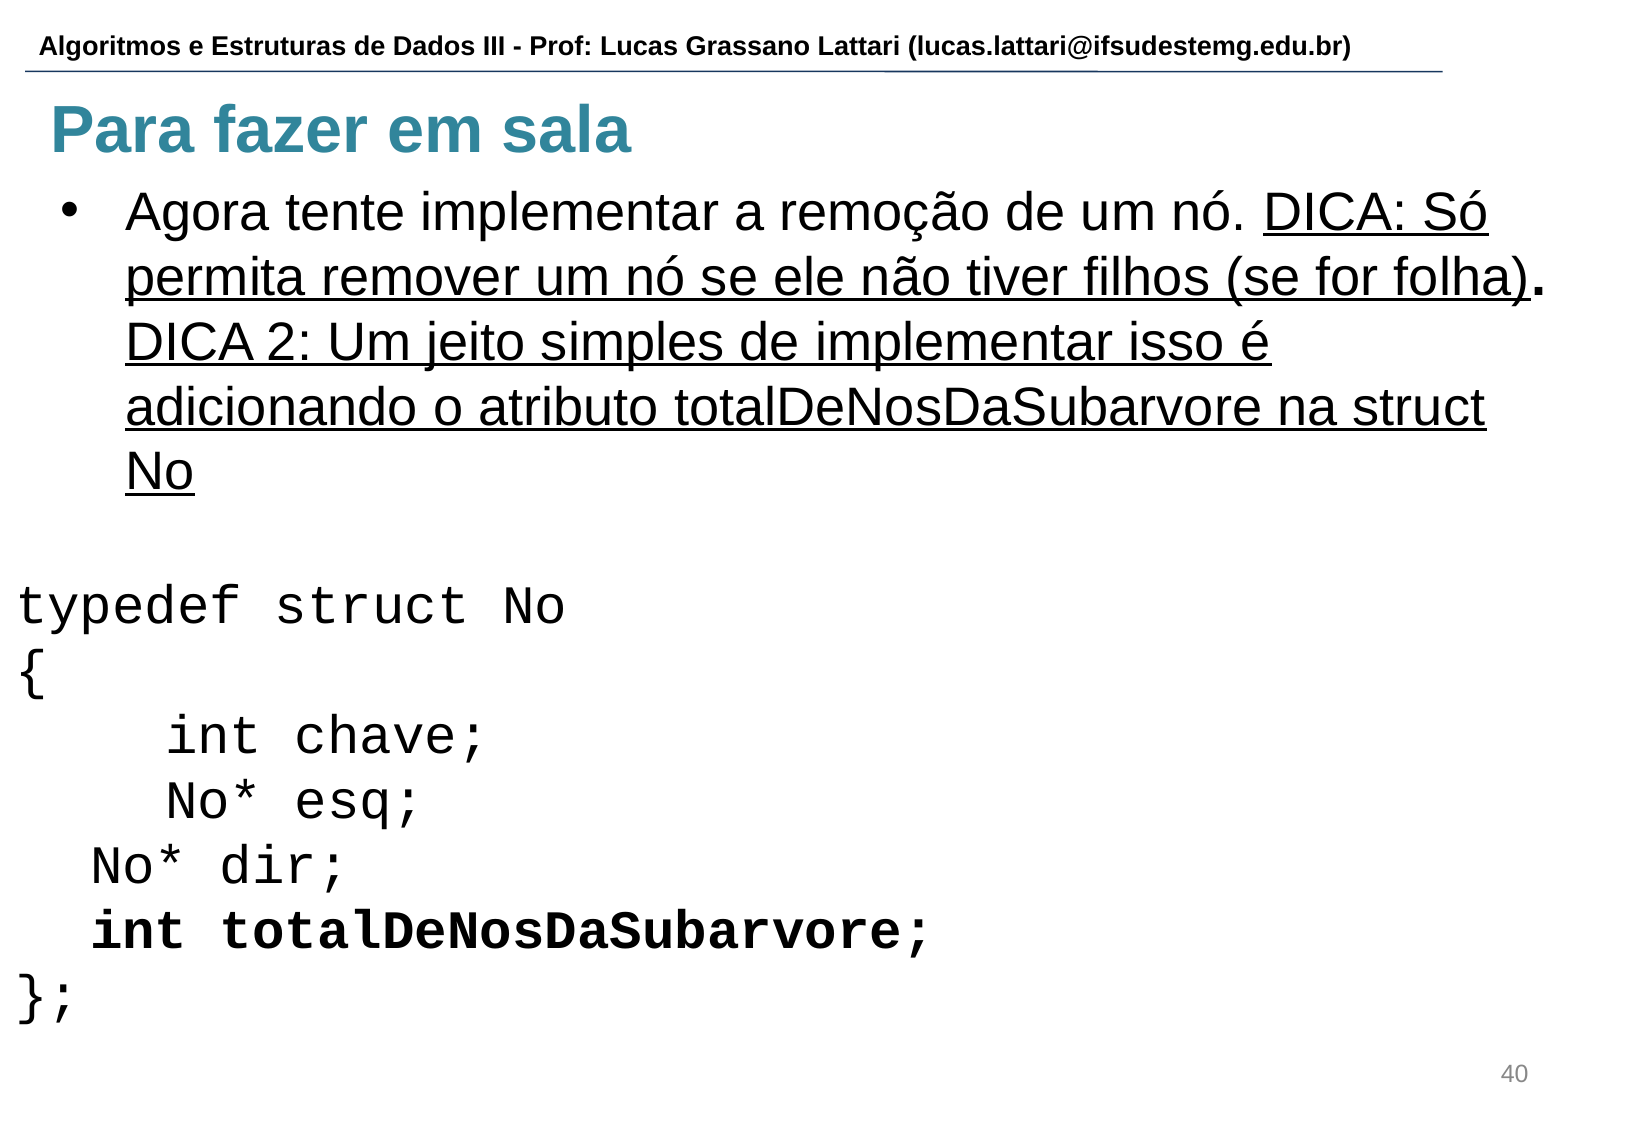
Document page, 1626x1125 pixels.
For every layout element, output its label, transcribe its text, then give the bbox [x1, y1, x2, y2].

slide_number ‹#› [1164, 1042, 1544, 1103]
title Para fazer em sala [35, 78, 1600, 183]
text_box typedef struct No { int chave; No* esq; No* dir; int totalDeNosDaSubarvore; }; [0, 550, 1412, 1043]
text_box Agora tente implementar a remoção de um nó. DICA: Só permita remover um nó se ele não tiver filhos (se for folha). DICA 2: Um jeito simples de implementar isso é adicionando o atributo totalDeNosDaSubarvore na struct No [35, 168, 1578, 923]
